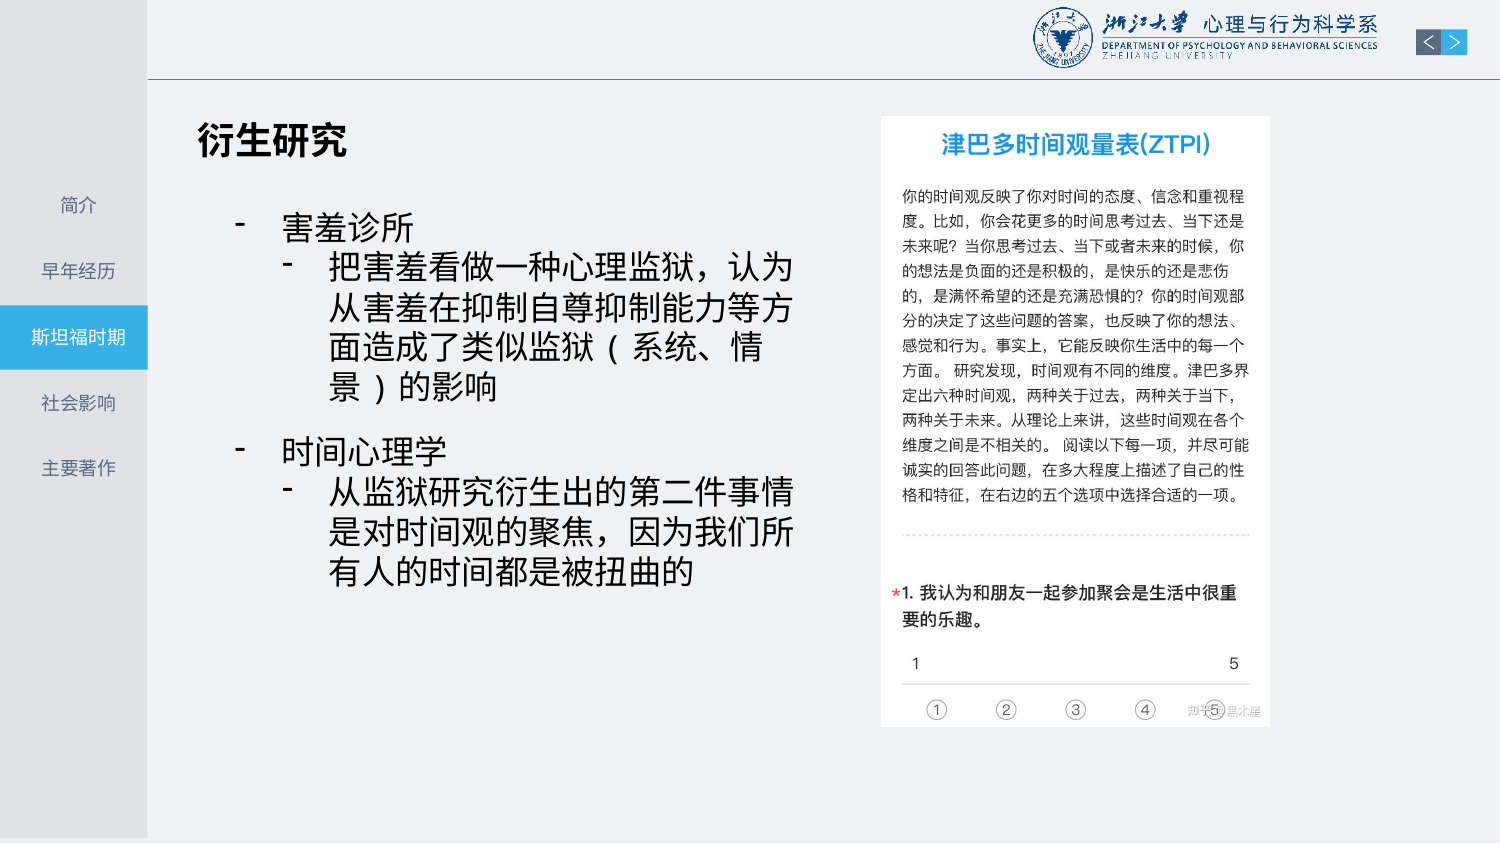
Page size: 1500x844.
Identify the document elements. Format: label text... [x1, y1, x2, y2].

picture [1033, 7, 1377, 68]
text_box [1441, 29, 1468, 56]
picture [881, 115, 1271, 728]
text_box 害羞诊所 把害羞看做一种心理监狱，认为从害羞在抑制自尊抑制能力等方面造成了类似监狱(系统、情景)的影响 时间心理学 从监狱研究衍生出的第二件事情是对时间观的聚焦，因为我们所有人的时间都是被扭曲的 [219, 199, 821, 599]
text_box 简介 [45, 186, 113, 224]
text_box 斯坦福时期 [17, 317, 141, 356]
text_box 早年经历 [26, 252, 132, 290]
text_box [0, 303, 150, 372]
text_box 社会影响 [26, 383, 132, 421]
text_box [1415, 29, 1439, 56]
text_box 主要著作 [26, 449, 132, 487]
text_box 衍生研究 [182, 109, 1199, 170]
